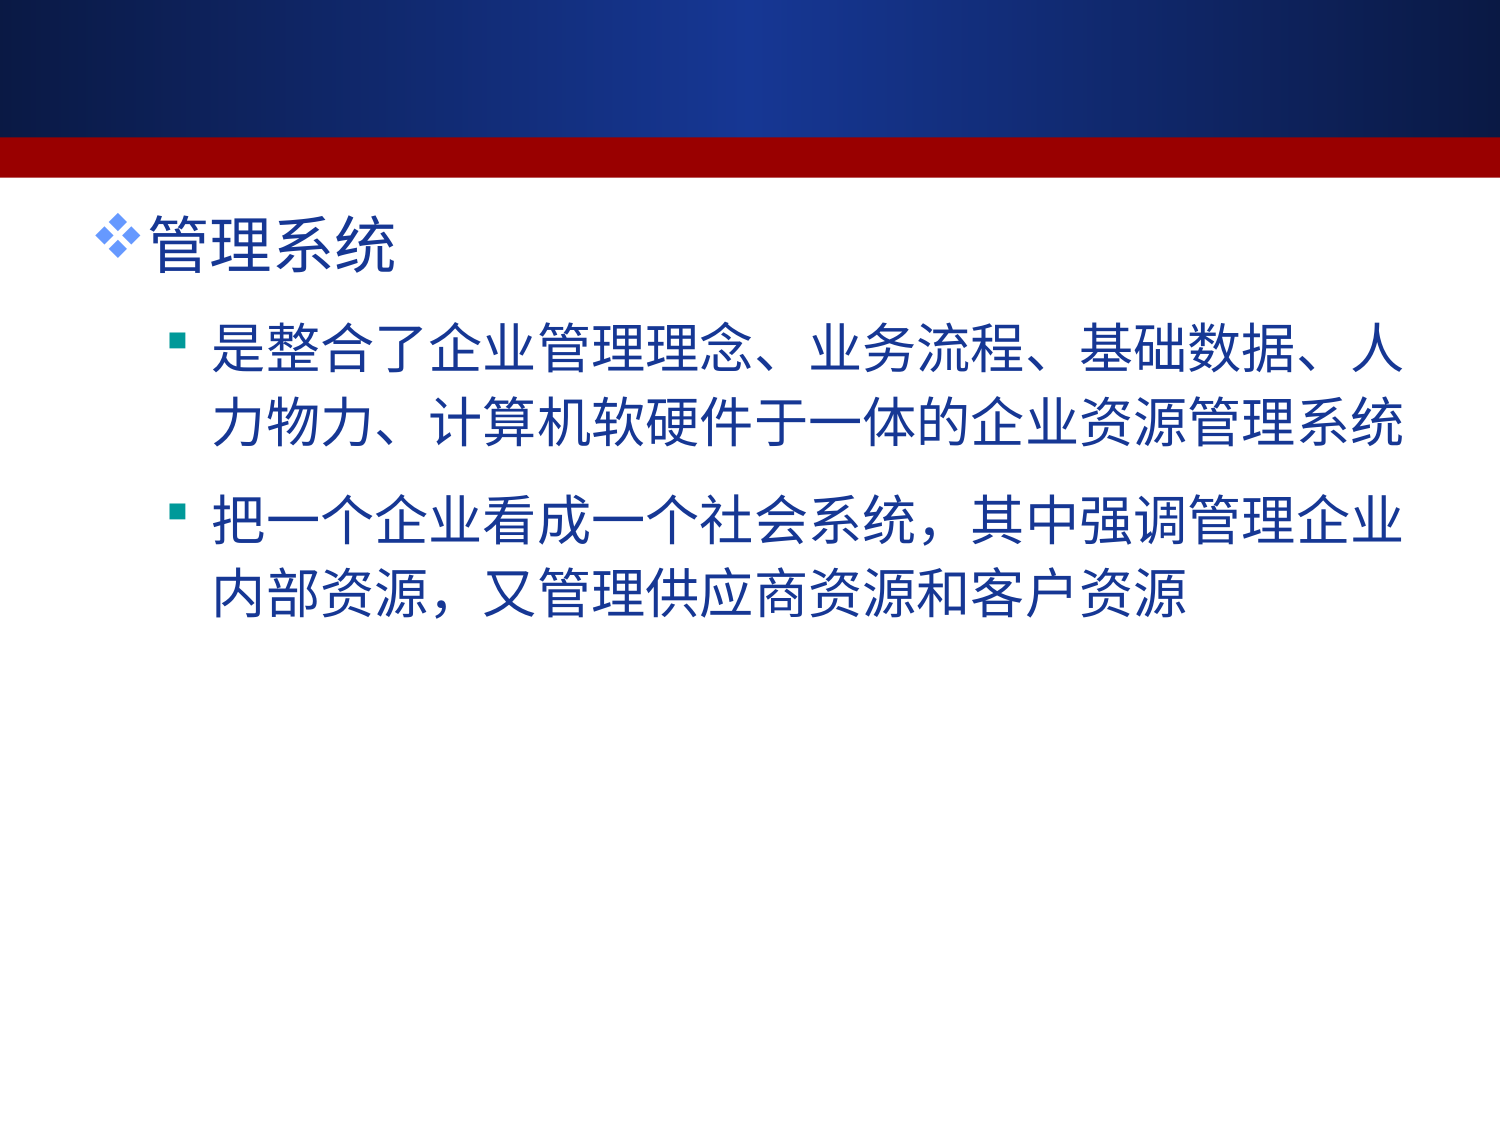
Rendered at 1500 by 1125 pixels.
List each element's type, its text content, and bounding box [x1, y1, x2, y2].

list 管理系统 是整合了企业管理理念、业务流程、基础数据、人力物力、计算机软硬件于一体的企业资源管理系统 把一个企业看成一个社会系统，其中强调管理企业内部资源，又管理供应商资源和客户资源 [74, 188, 1426, 1051]
